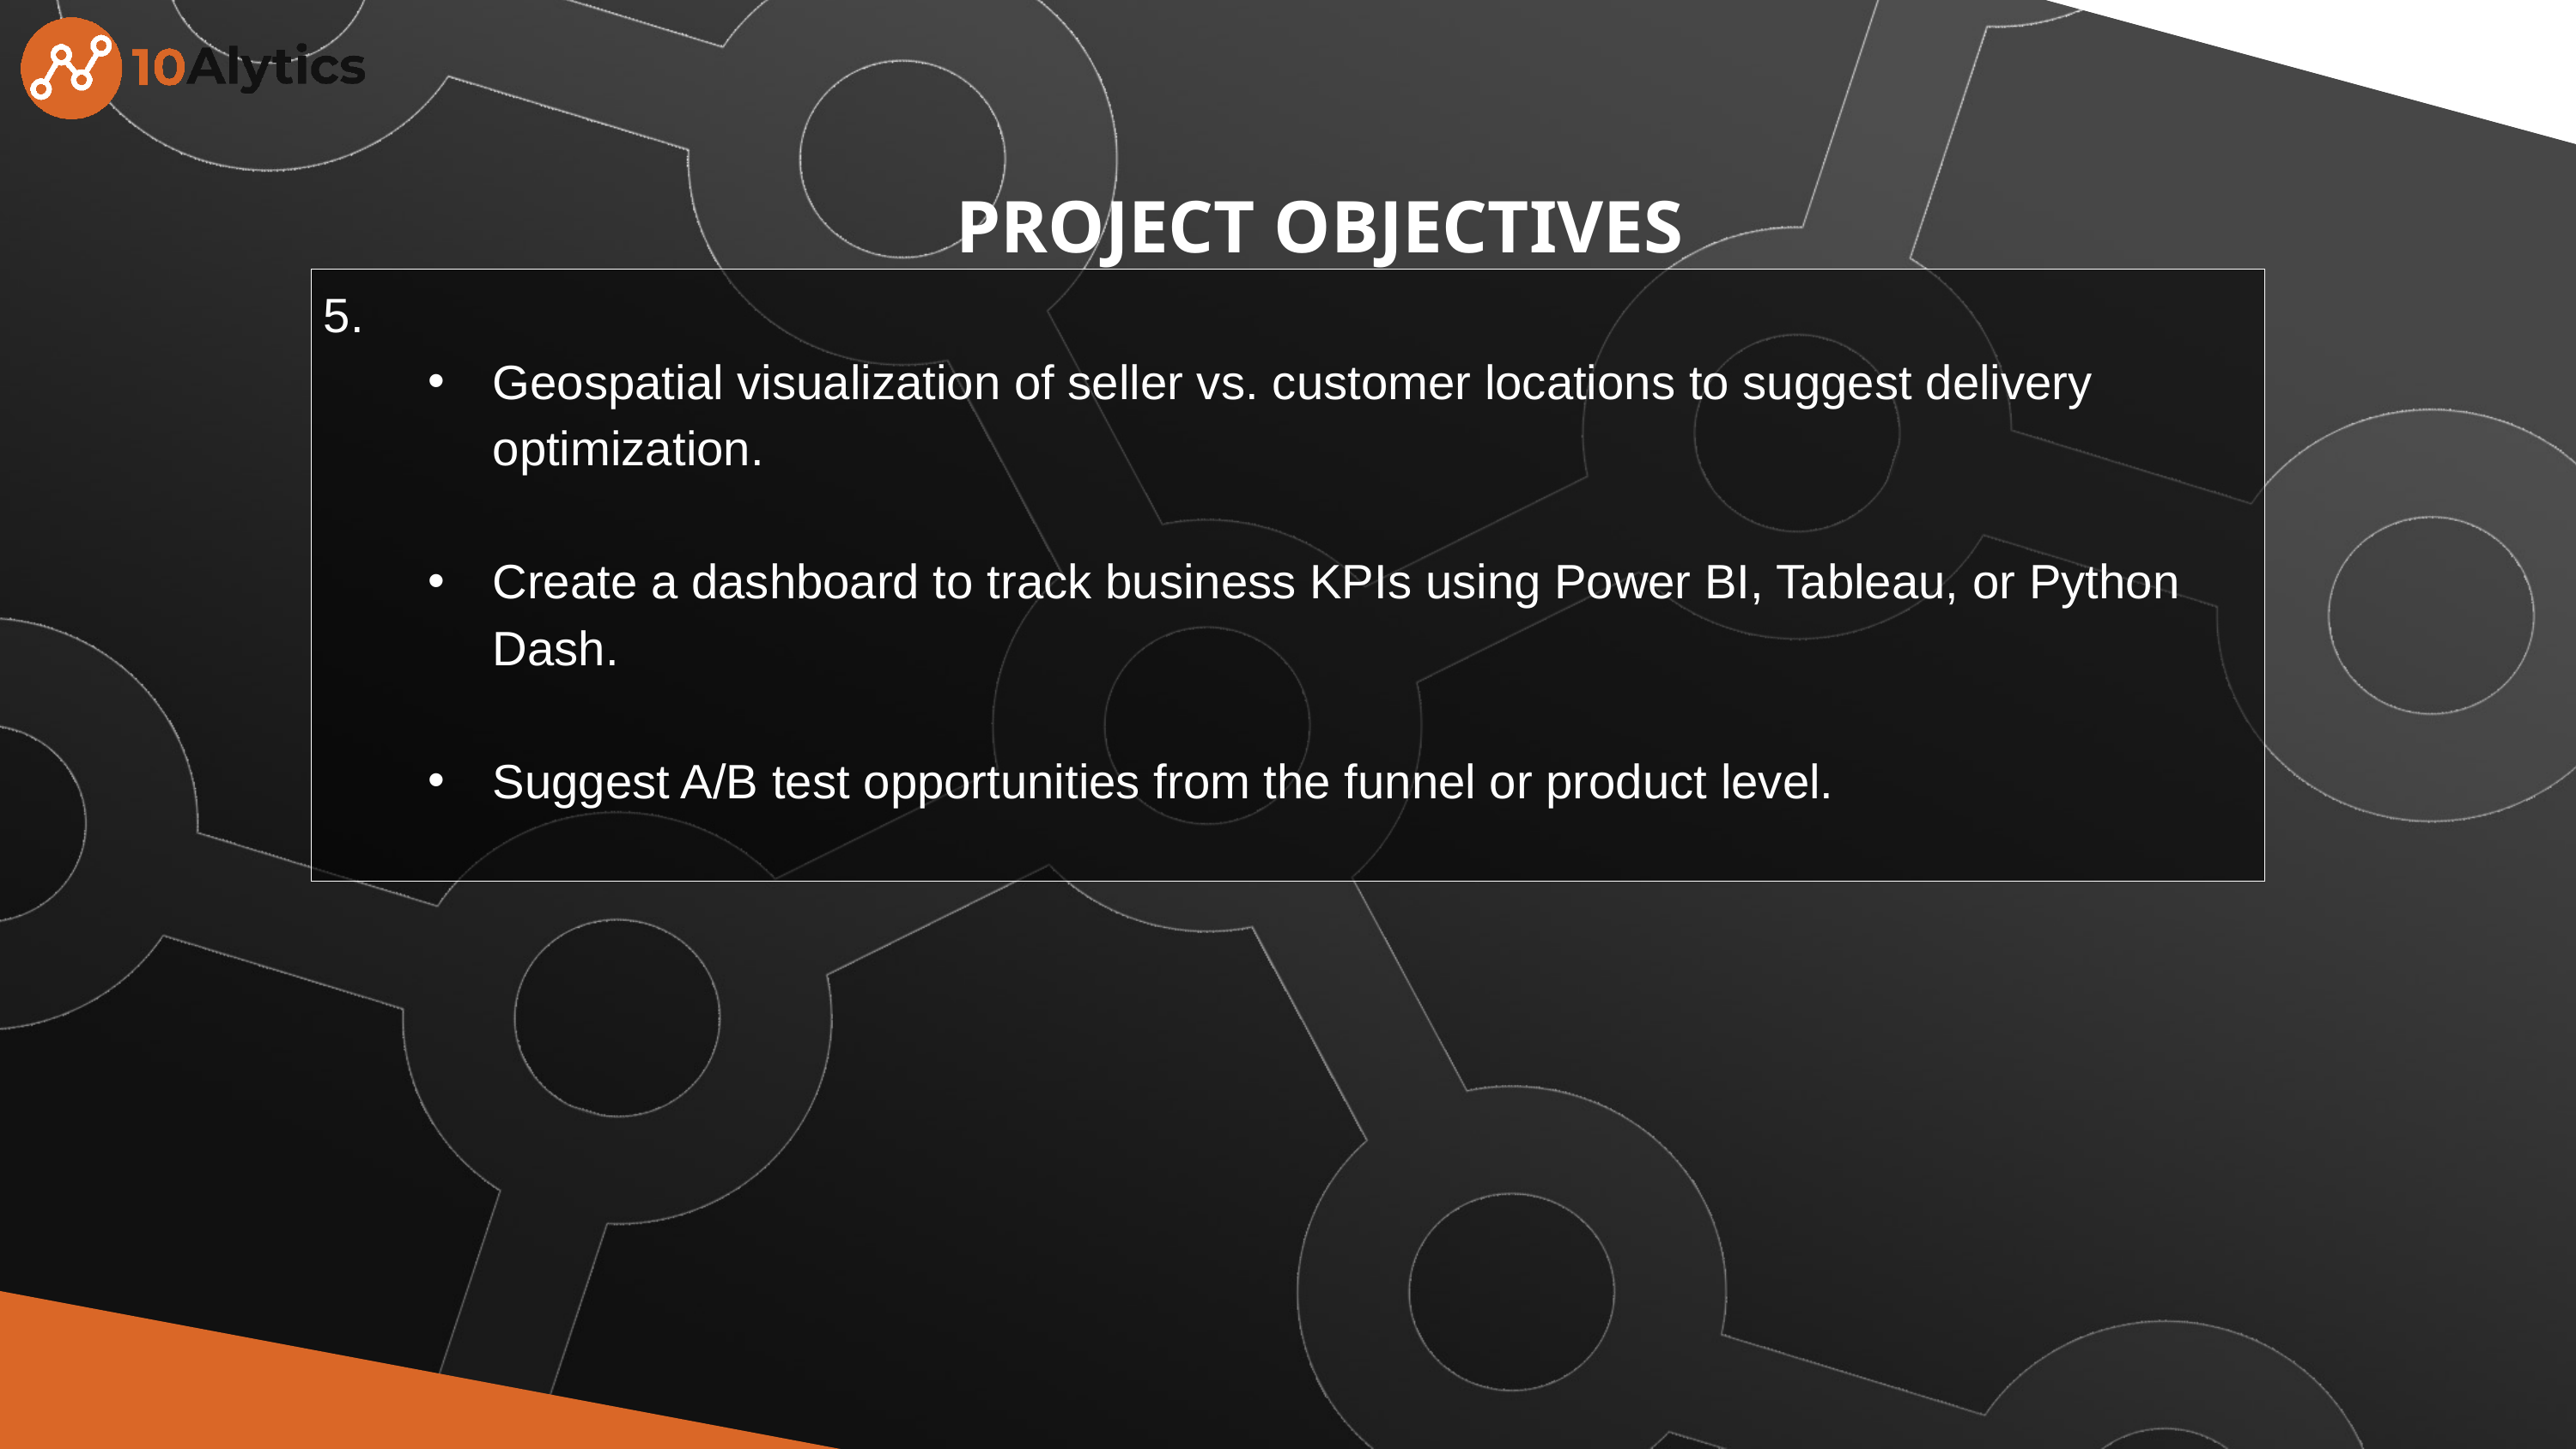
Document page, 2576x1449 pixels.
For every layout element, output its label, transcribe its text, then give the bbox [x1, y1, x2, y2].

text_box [1586, 0, 2576, 124]
text_box PROJECT OBJECTIVES [214, 118, 2425, 268]
text_box 5. Geospatial visualization of seller vs. customer locations to suggest delivery optimization. Create a dashboard to track business KPIs using Power BI, Tableau, or Python Dash. Suggest A/B test opportunities from the funnel or product level. [311, 269, 2265, 882]
picture [0, 0, 2576, 1449]
